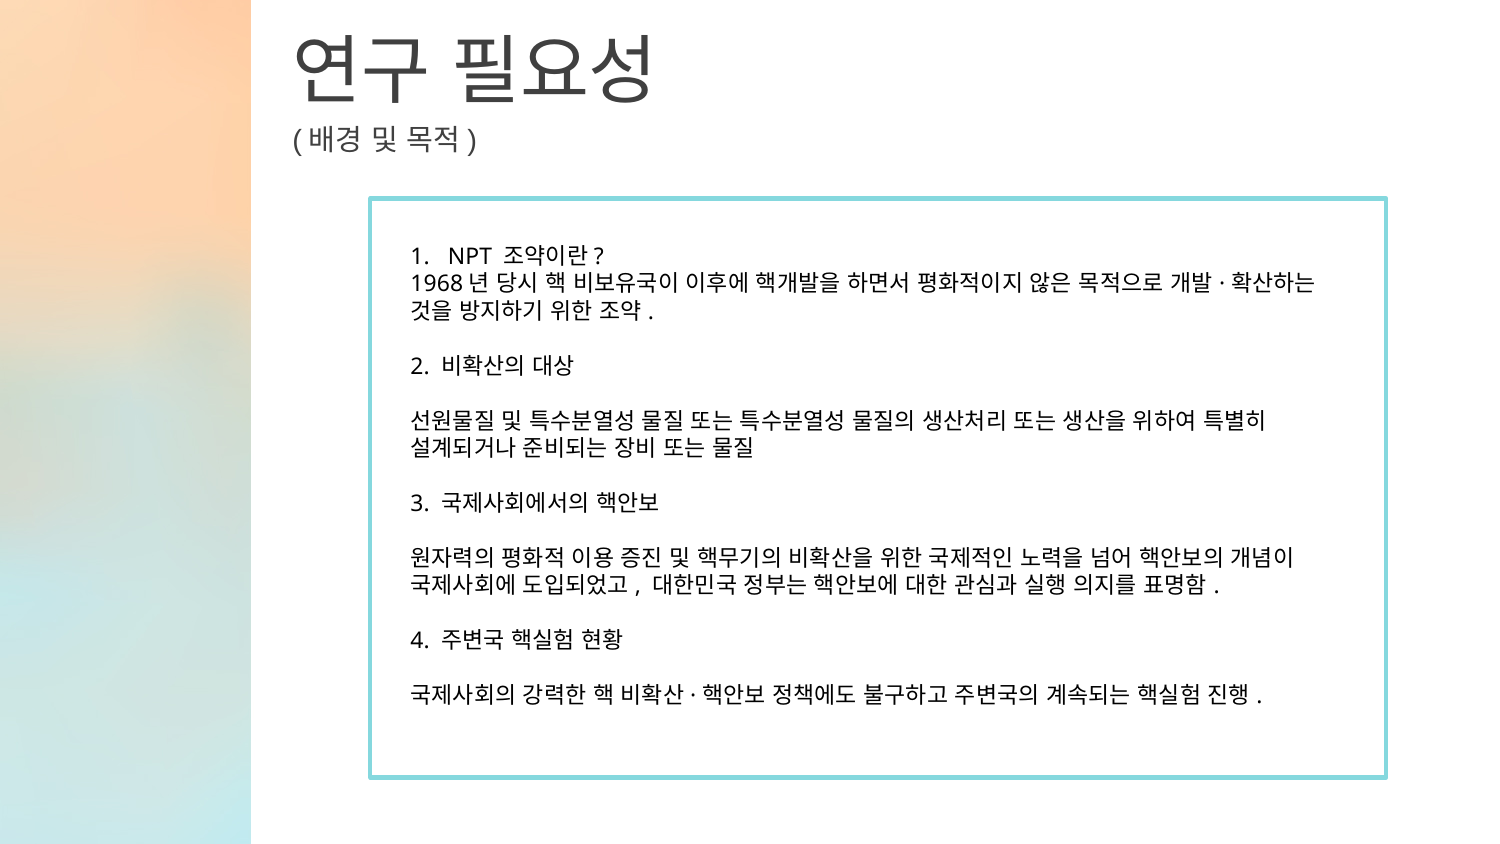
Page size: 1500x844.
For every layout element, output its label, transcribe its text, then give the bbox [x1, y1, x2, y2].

list 연구 필요성 [277, 20, 1500, 114]
list (배경 및 목적) [277, 114, 1500, 162]
text_box NPT 조약이란? 1968년 당시 핵 비보유국이 이후에 핵개발을 하면서 평화적이지 않은 목적으로 개발·확산하는 것을 방지하기 위한 조약. 2. 비확산의 대상 선원물질 및 특수분열성 물질 또는 특수분열성 물질의 생산처리 또는 생산을 위하여 특별히 설계되거나 준비되는 장비 또는 물질 3. 국제사회에서의 핵안보 원자력의 평화적 이용 증진 및 핵무기의 비확산을 위한 국제적인 노력을 넘어 핵안보의 개념이 국제사회에 도입되었고, 대한민국 정부는 핵안보에 대한 관심과 실행 의지를 표명함. 4. 주변국 핵실험 현황 국제사회의 강력한 핵 비확산·핵안보 정책에도 불구하고 주변국의 계속되는 핵실험 진행. [395, 234, 1353, 716]
text_box [368, 196, 1388, 780]
picture [0, 0, 1500, 844]
